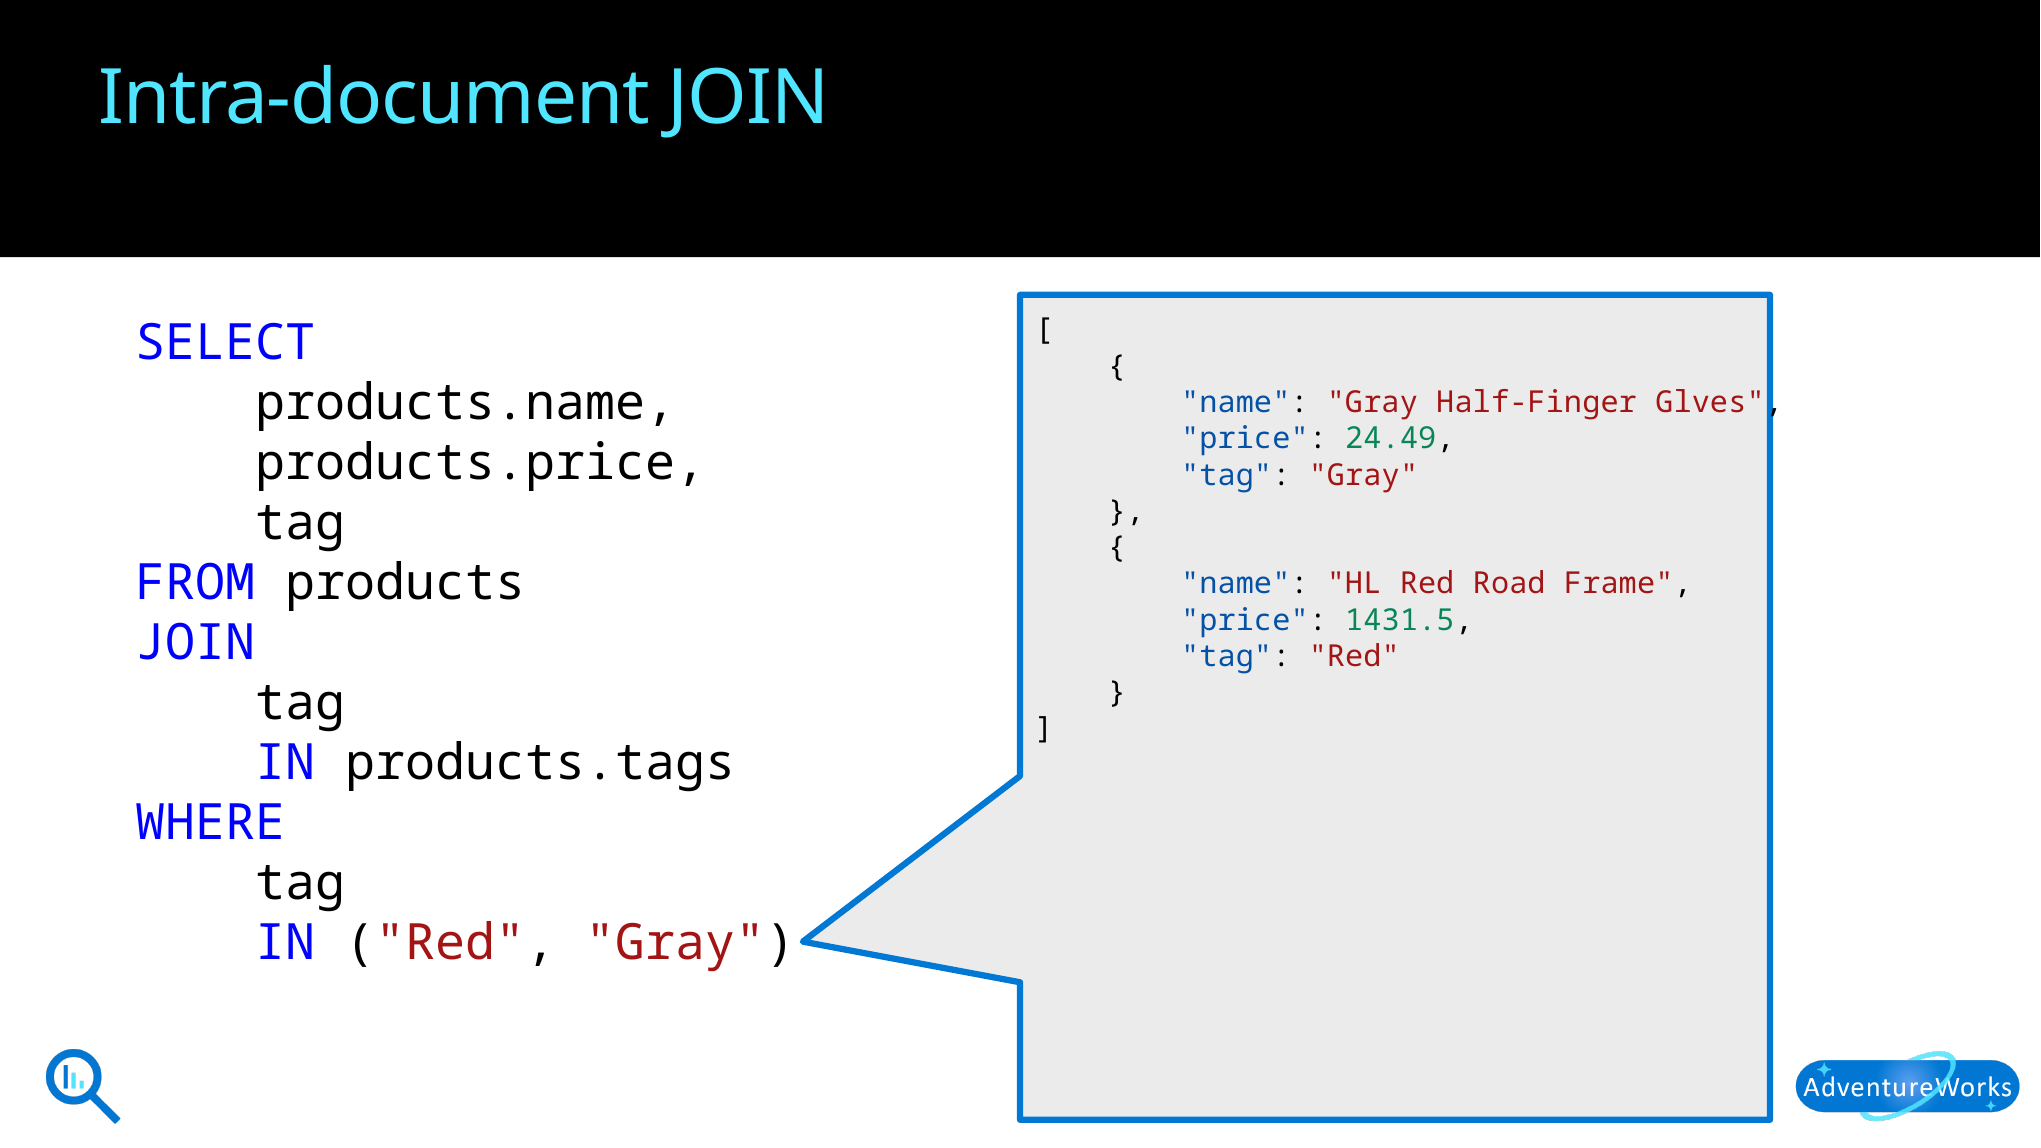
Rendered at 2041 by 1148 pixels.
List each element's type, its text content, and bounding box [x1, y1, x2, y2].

text_box Intra-document JOIN [98, 46, 1984, 139]
text_box SELECT products.name, products.price, tag FROM products JOIN tag IN products.tags WHERE tag IN ("Red", "Gray") [120, 294, 870, 1120]
text_box [0, 0, 2041, 258]
picture [1794, 1051, 2021, 1121]
text_box [ { "name": "Gray Half-Finger Glves", "price": 24.49, "tag": "Gray" }, { "name": "HL Red Road Frame", "price": 1431.5, "tag": "Red" } ] [802, 294, 1771, 1120]
picture [44, 1048, 121, 1124]
